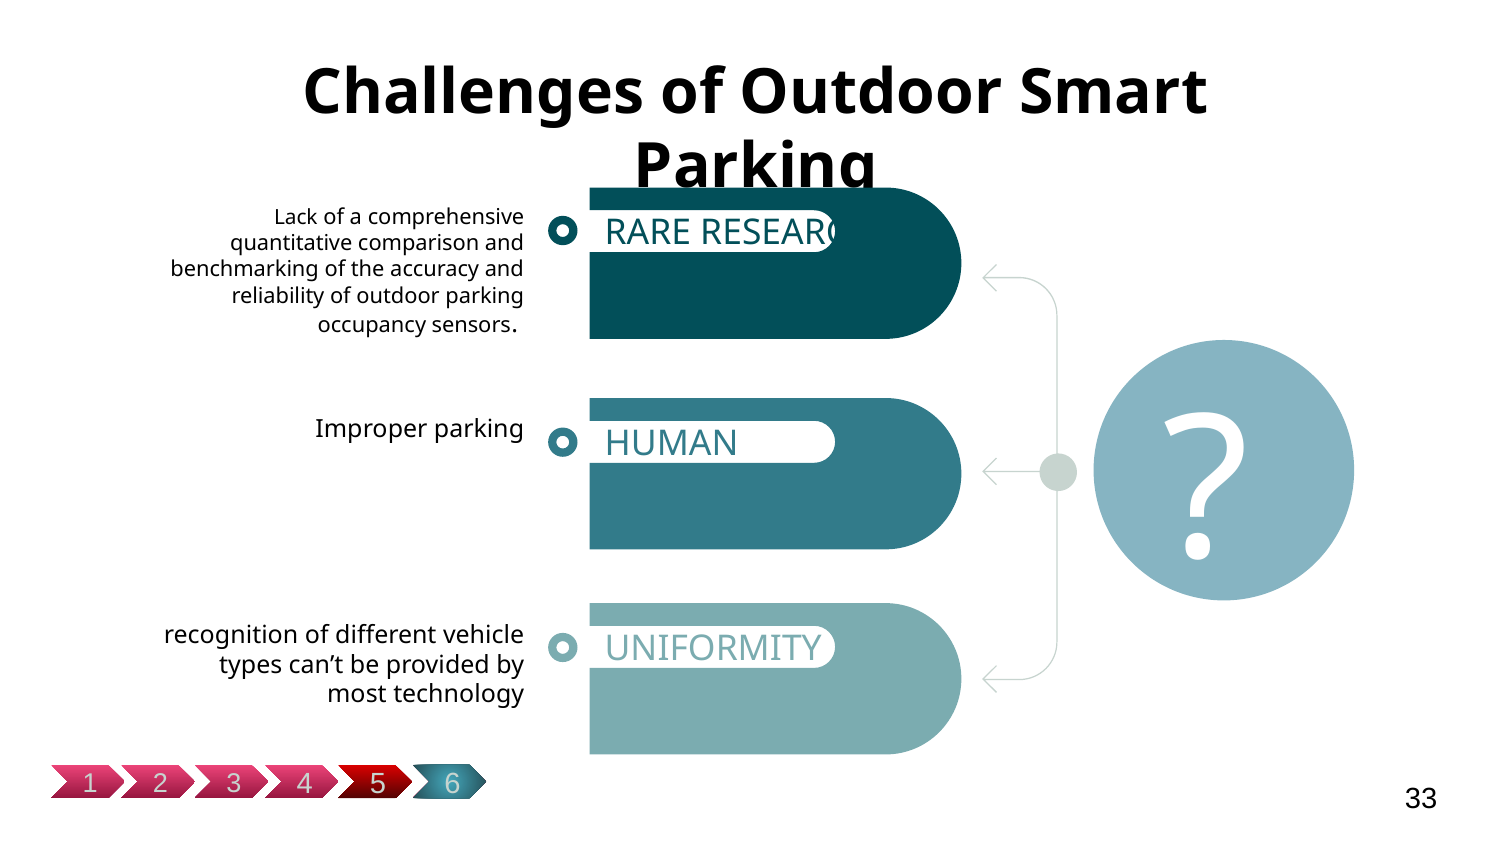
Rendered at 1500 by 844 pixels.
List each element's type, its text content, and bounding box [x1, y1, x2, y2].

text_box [145, 397, 962, 550]
text_box 6 [412, 764, 487, 799]
text_box 5 [338, 764, 412, 799]
text_box 2 [121, 764, 195, 799]
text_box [981, 263, 1355, 694]
slide_number ‹#› [1389, 764, 1480, 830]
text_box 4 [264, 764, 339, 799]
text_box 3 [194, 764, 269, 799]
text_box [145, 187, 962, 340]
title Challenges of Outdoor Smart Parking [283, 35, 1229, 138]
text_box 1 [51, 764, 125, 799]
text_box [145, 602, 962, 755]
